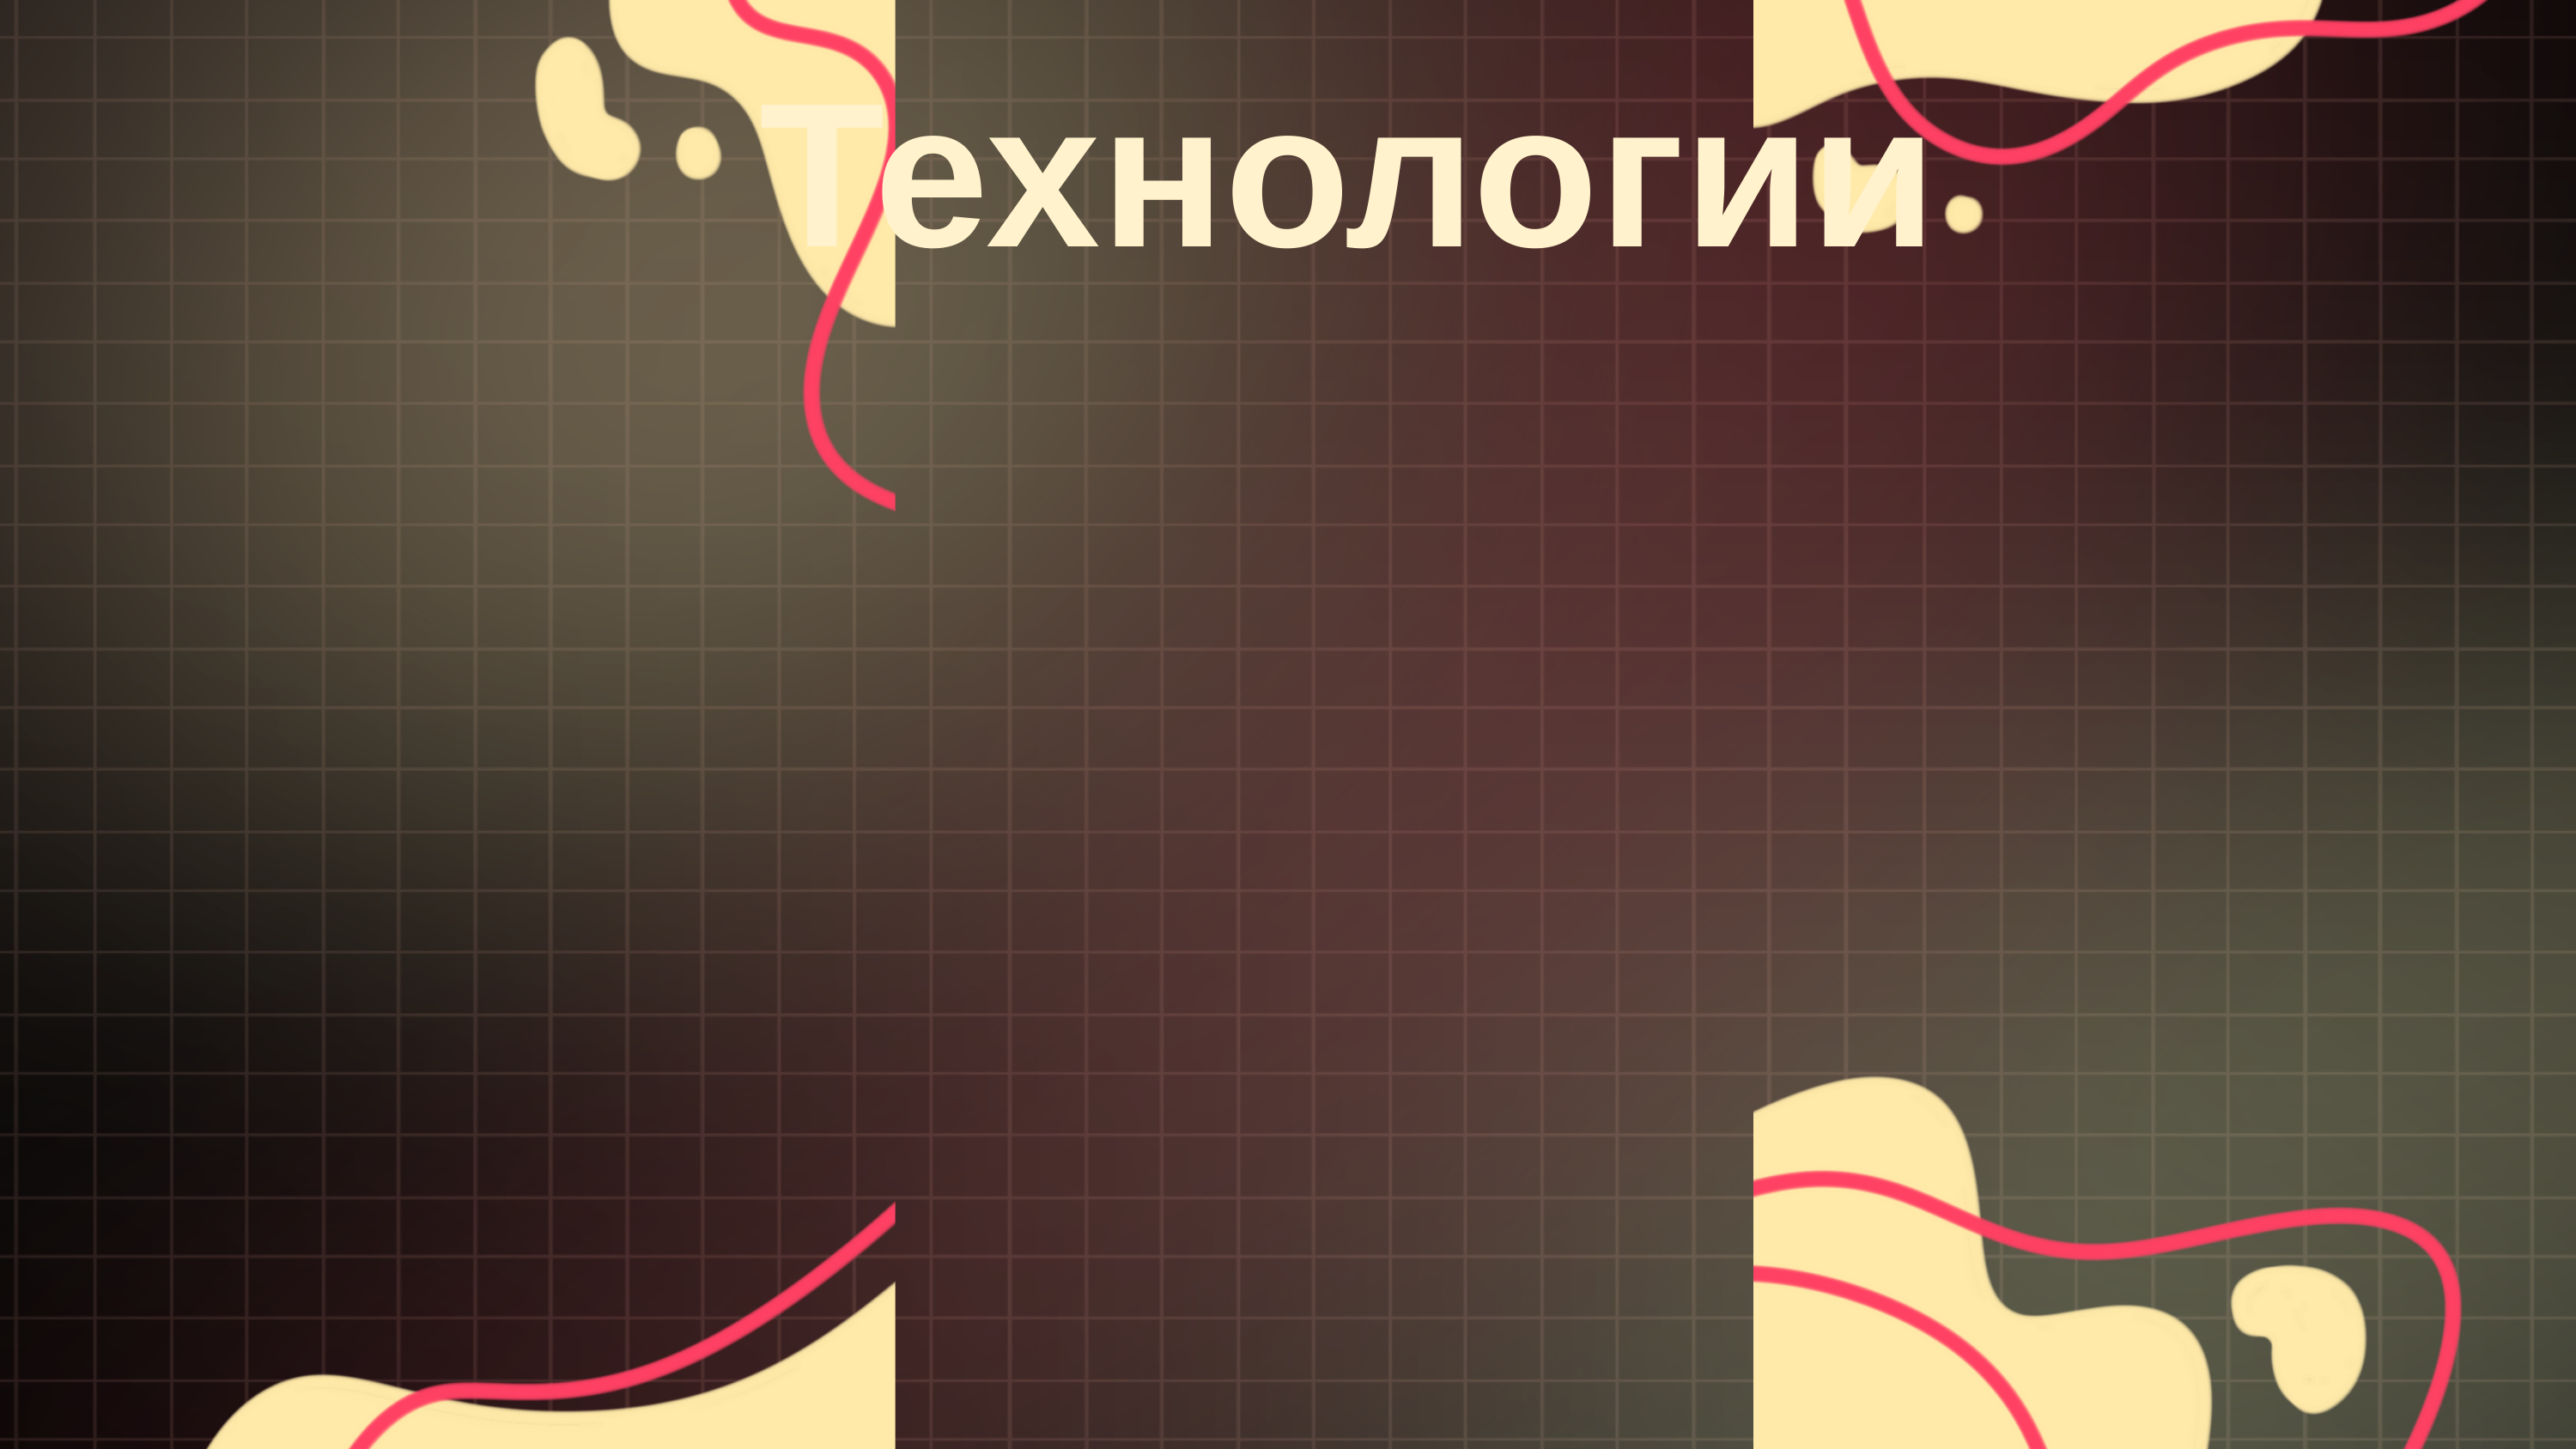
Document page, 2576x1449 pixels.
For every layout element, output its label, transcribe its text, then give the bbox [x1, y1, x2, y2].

text_box [896, 0, 1753, 134]
text_box [0, 0, 896, 1449]
text_box [1753, 0, 2576, 1449]
text_box [896, 288, 1753, 1449]
text_box Технологии [697, 134, 2000, 288]
